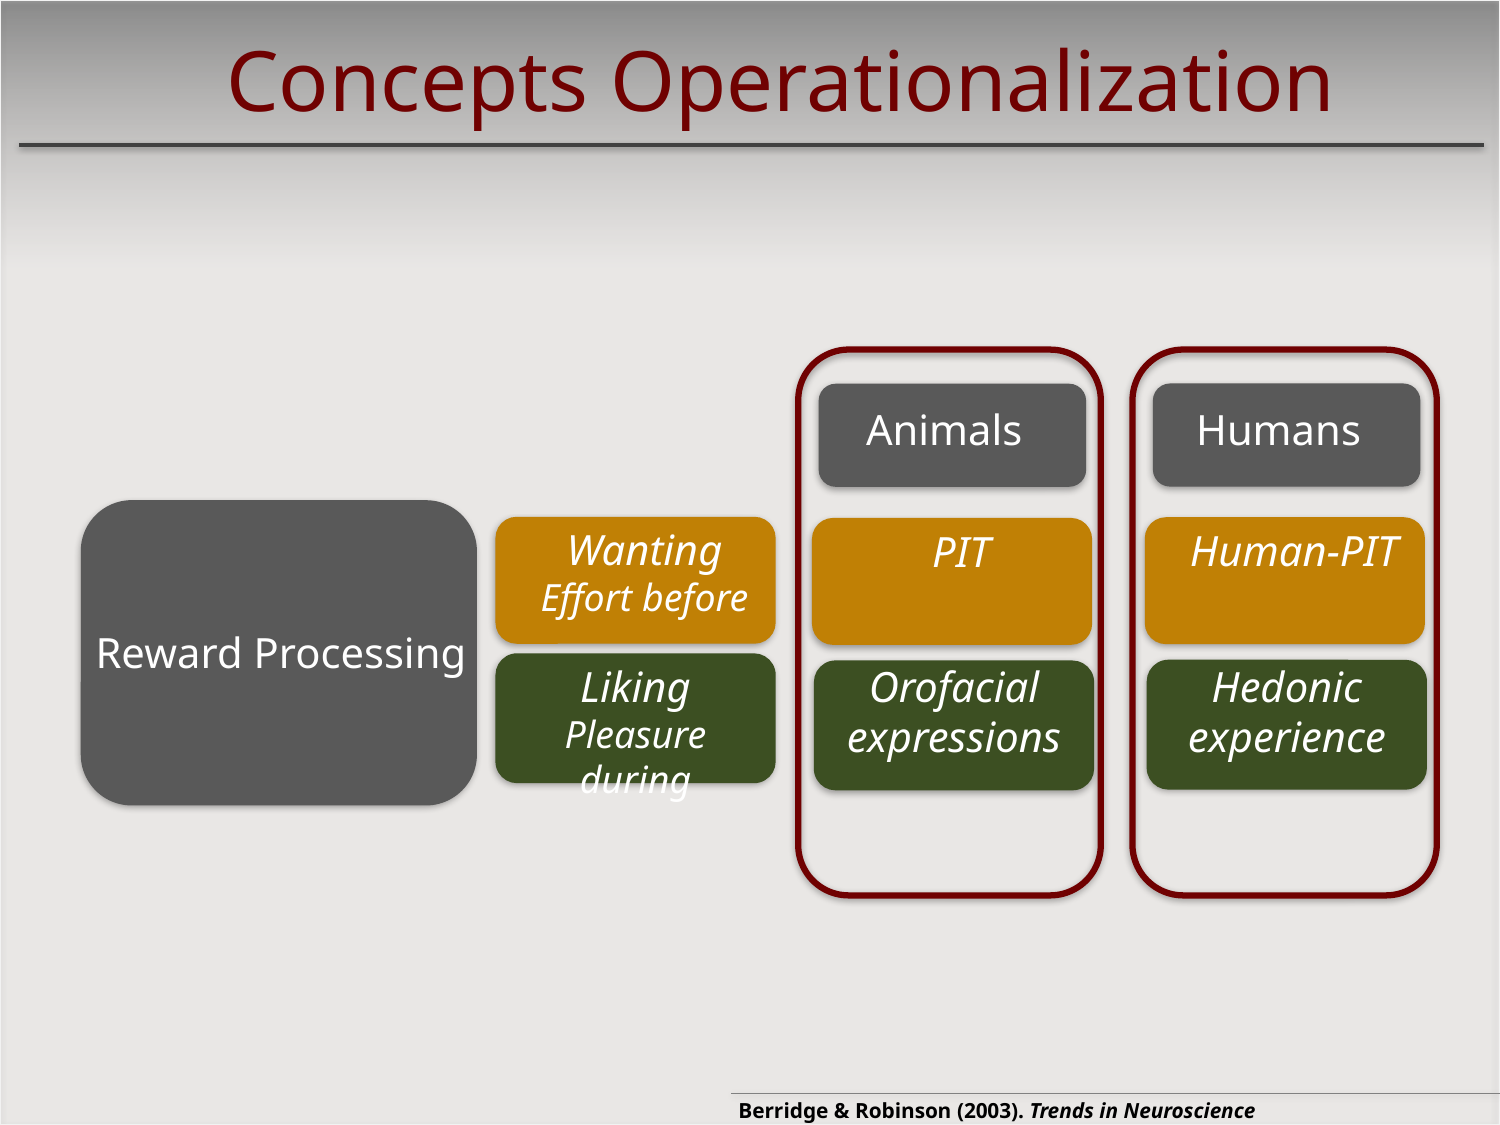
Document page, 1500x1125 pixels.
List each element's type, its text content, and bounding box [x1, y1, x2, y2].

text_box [80, 499, 501, 806]
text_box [811, 517, 1111, 646]
text_box [1131, 348, 1438, 897]
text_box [505, 653, 776, 784]
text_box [813, 653, 1095, 791]
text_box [1144, 516, 1444, 645]
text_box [1136, 383, 1421, 487]
text_box [797, 348, 1102, 897]
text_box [505, 516, 795, 644]
text_box Berridge & Robinson (2003). Trends in Neuroscience [723, 1090, 1456, 1125]
text_box Concepts Operationalization [124, 21, 1438, 136]
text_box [802, 383, 1087, 488]
text_box [0, 0, 1500, 1125]
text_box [1146, 652, 1428, 790]
